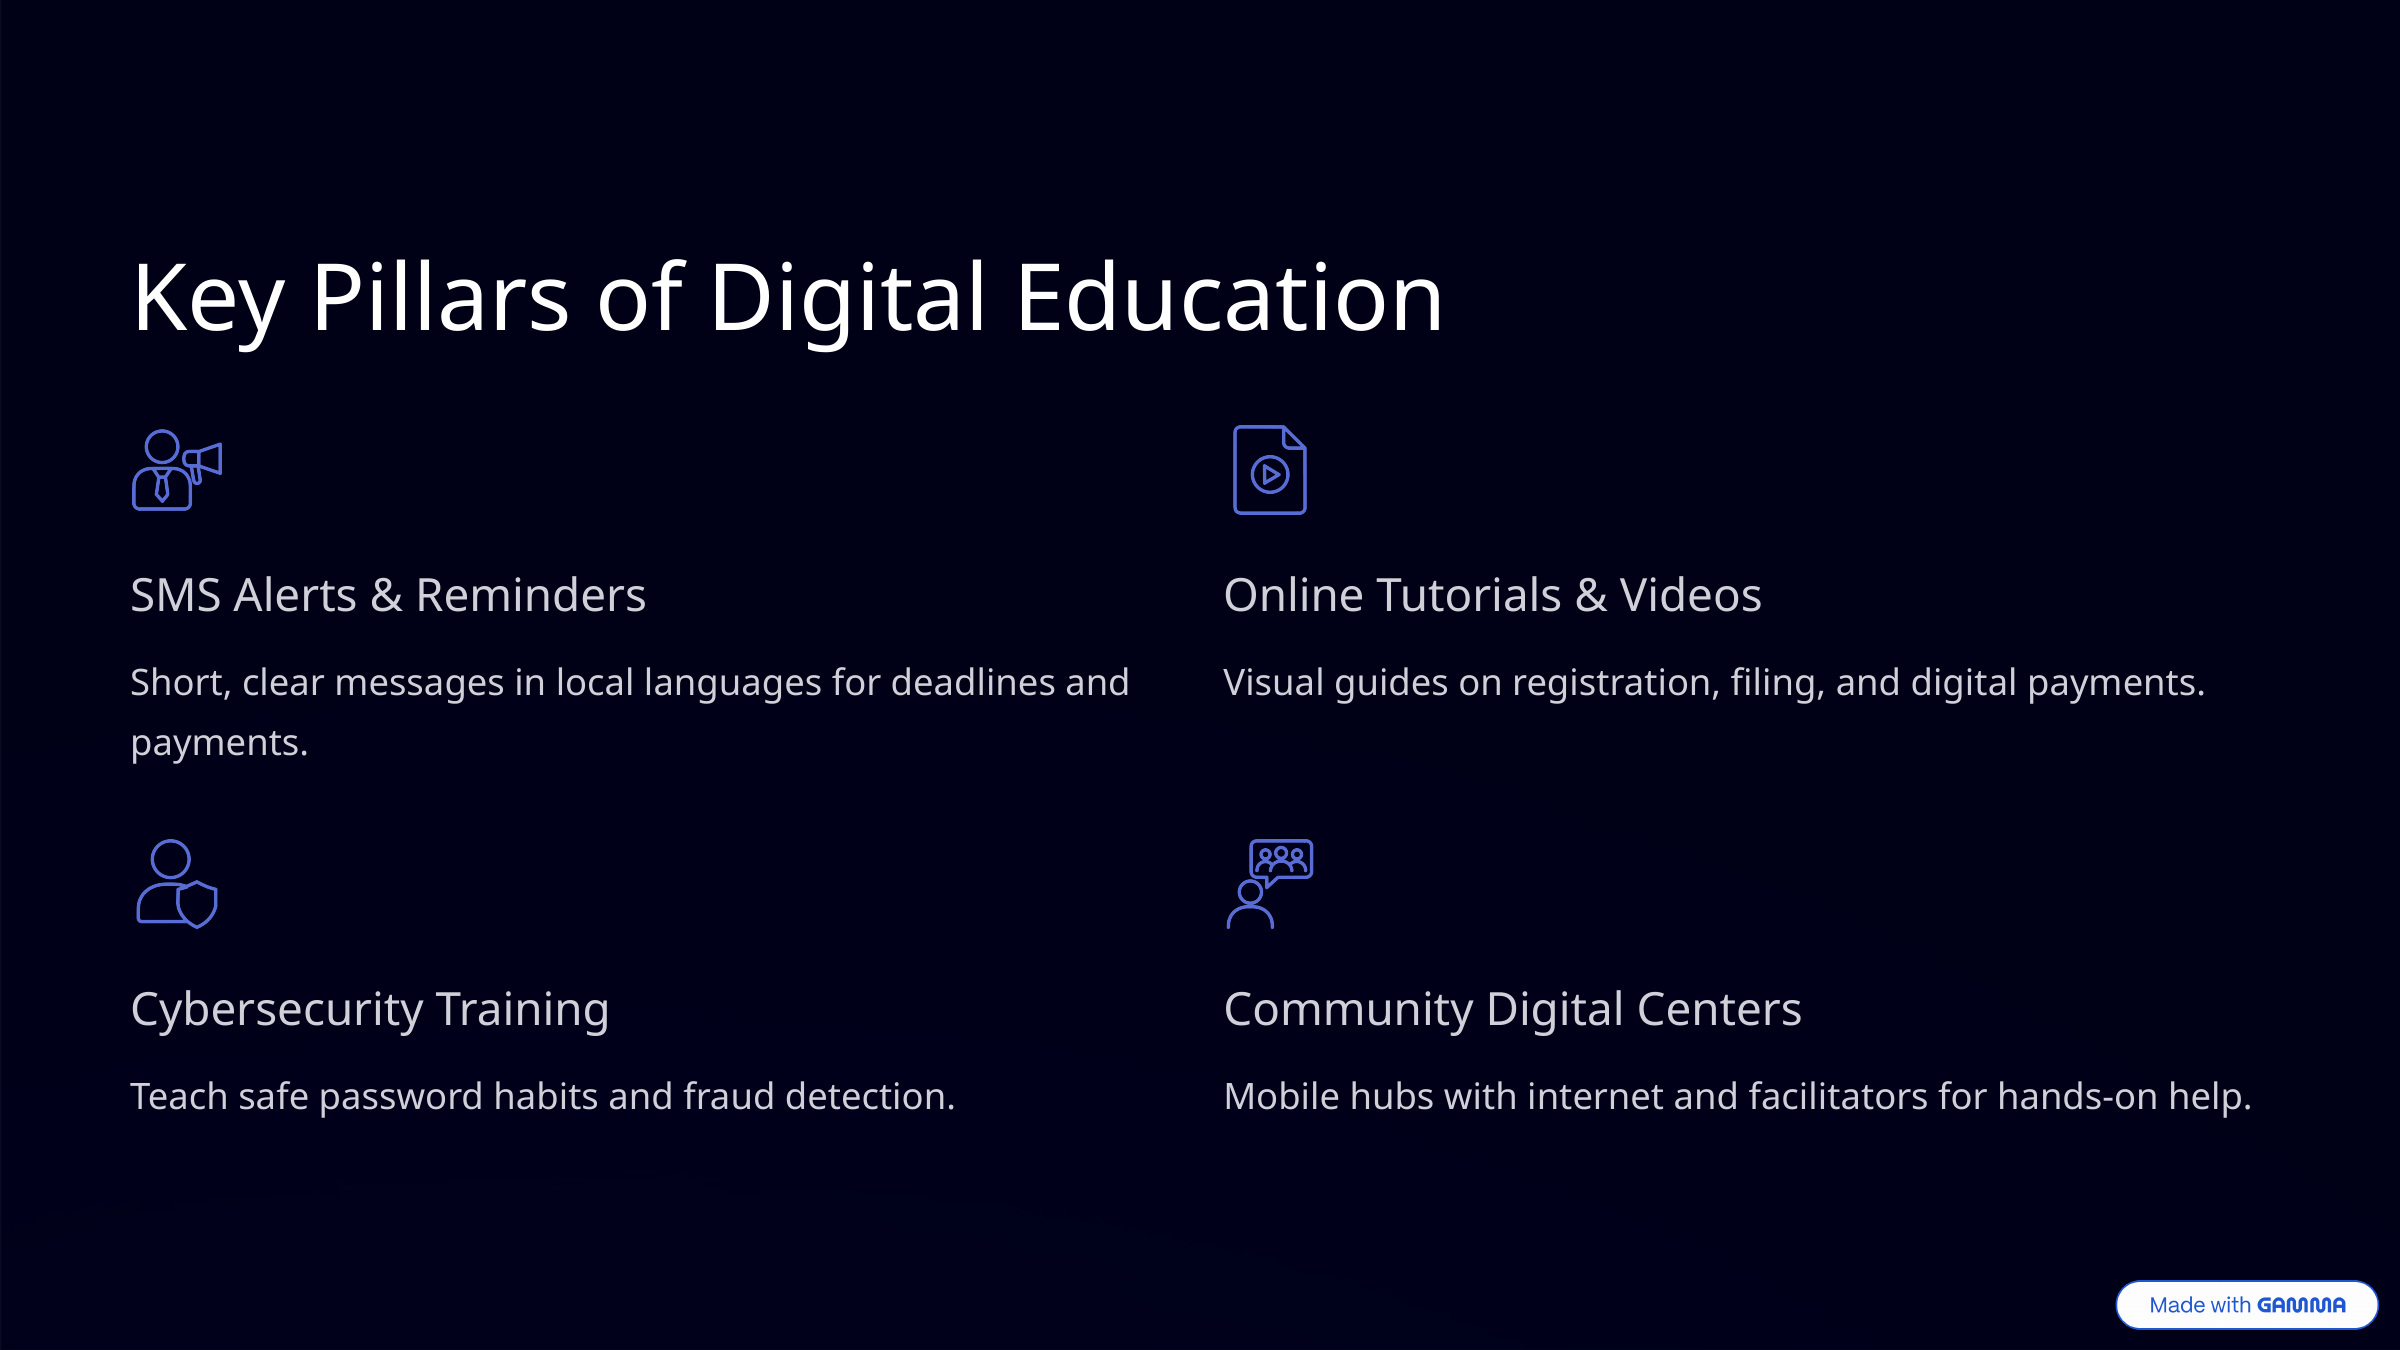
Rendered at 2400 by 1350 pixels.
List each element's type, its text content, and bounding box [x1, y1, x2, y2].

text_box Teach safe password habits and fraud detection. [130, 1057, 1177, 1117]
picture [130, 837, 224, 931]
picture [130, 423, 224, 517]
text_box Cybersecurity Training [130, 976, 596, 1035]
text_box Visual guides on registration, filing, and digital payments. [1223, 643, 2270, 704]
text_box SMS Alerts & Reminders [130, 563, 640, 622]
text_box Online Tutorials & Videos [1223, 563, 1745, 622]
text_box Mobile hubs with internet and facilitators for hands-on help. [1223, 1057, 2270, 1117]
text_box Key Pillars of Digital Education [130, 233, 1402, 350]
picture [1223, 837, 1317, 931]
picture [1223, 423, 1317, 517]
text_box Community Digital Centers [1223, 976, 1781, 1035]
picture [2106, 1271, 2389, 1339]
text_box Short, clear messages in local languages for deadlines and payments. [130, 643, 1177, 763]
